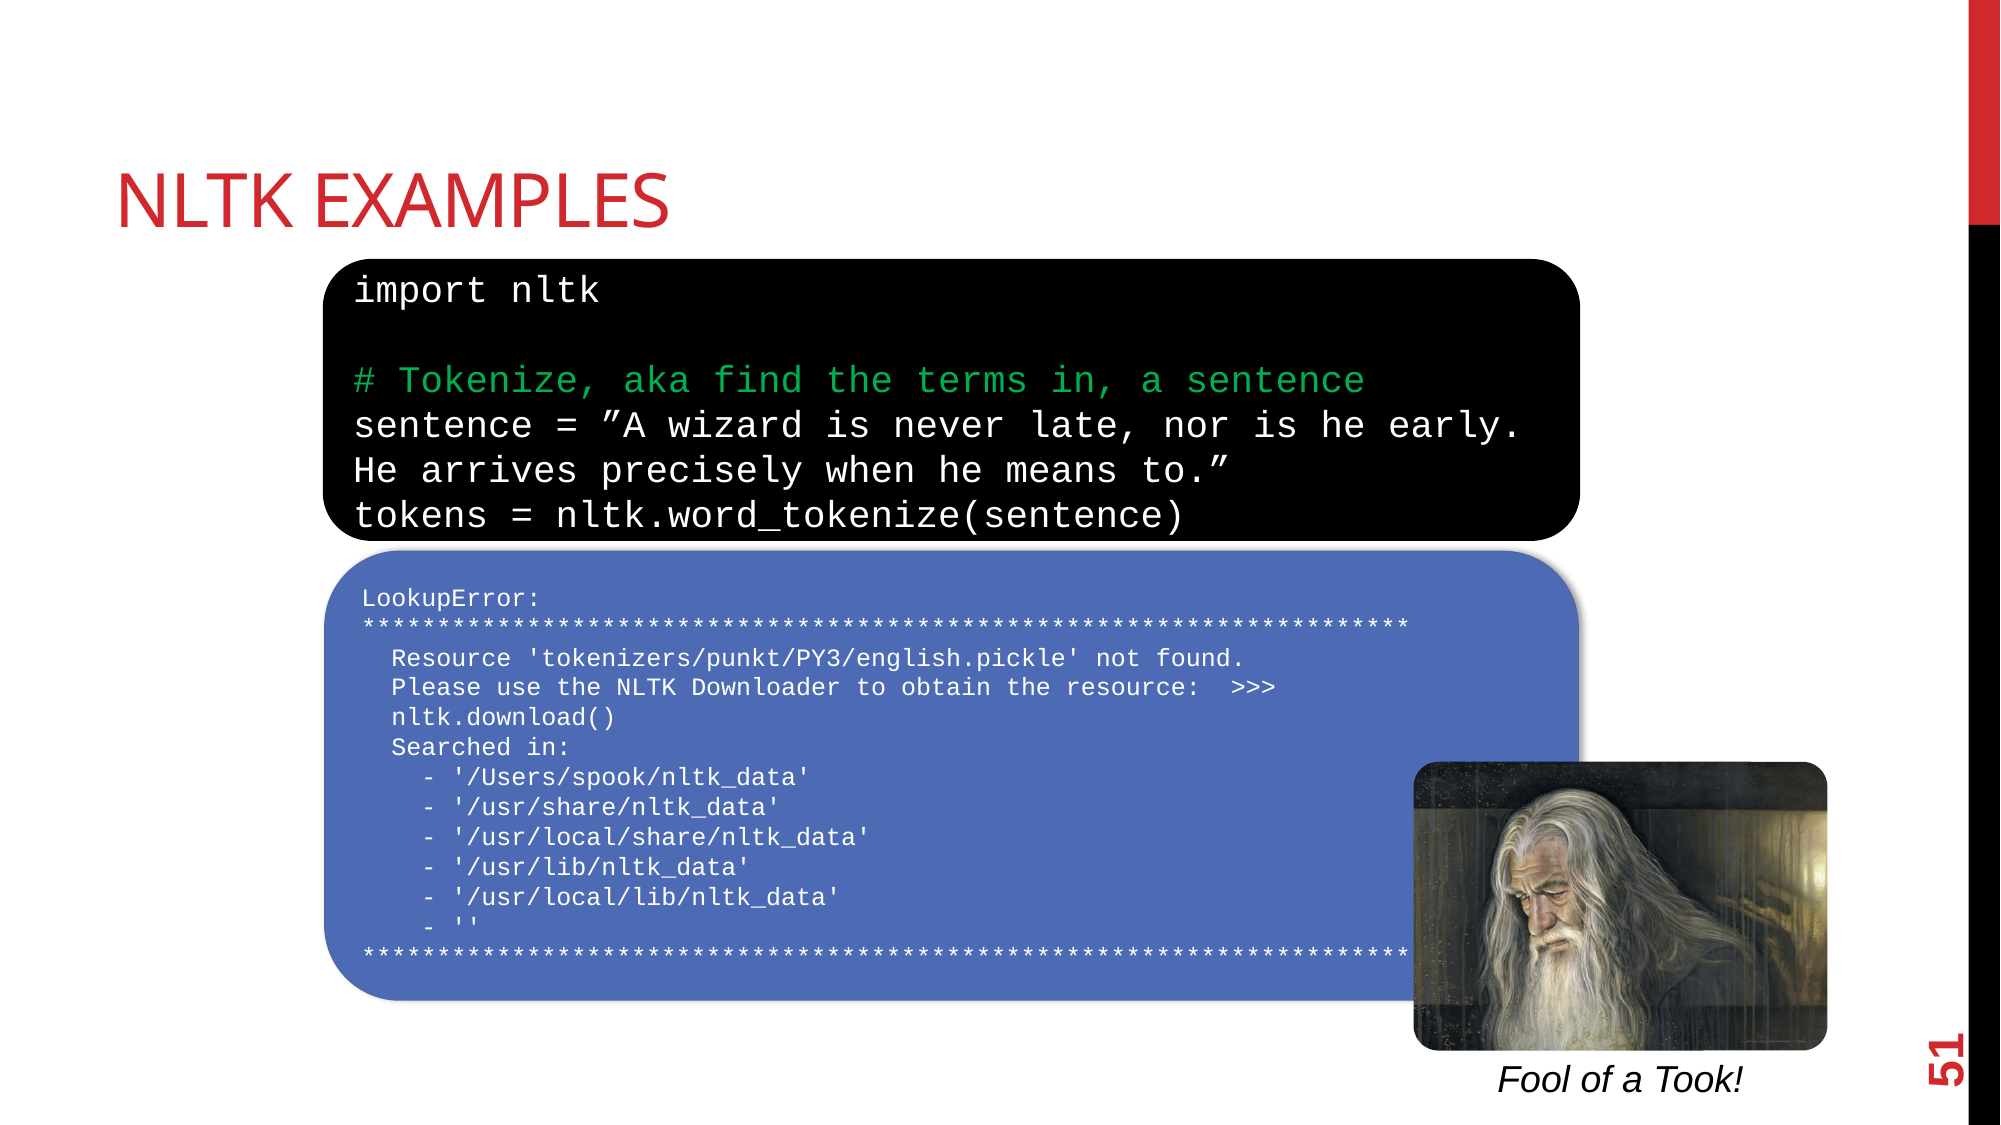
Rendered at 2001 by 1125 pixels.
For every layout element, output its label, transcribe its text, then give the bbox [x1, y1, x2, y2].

text_box import nltk # Tokenize, aka find the terms in, a sentence sentence = ”A wizard is never late, nor is he early. He arrives precisely when he means to.” tokens = nltk.word_tokenize(sentence) [322, 258, 1581, 541]
slide_number 51 [1903, 887, 1984, 1104]
title NLTK examples [99, 25, 1367, 250]
text_box LookupError: ********************************************************************** Resource 'tokenizers/punkt/PY3/english.pickle' not found. Please use the NLTK Downloader to obtain the resource: >>> nltk.download() Searched in: - '/Users/spook/nltk_data' - '/usr/share/nltk_data' - '/usr/local/share/nltk_data' - '/usr/lib/nltk_data' - '/usr/local/lib/nltk_data' - '' ********************************************************************** [324, 550, 1579, 1001]
text_box [1413, 761, 1828, 1047]
text_box Fool of a Took! [1413, 1047, 1828, 1108]
